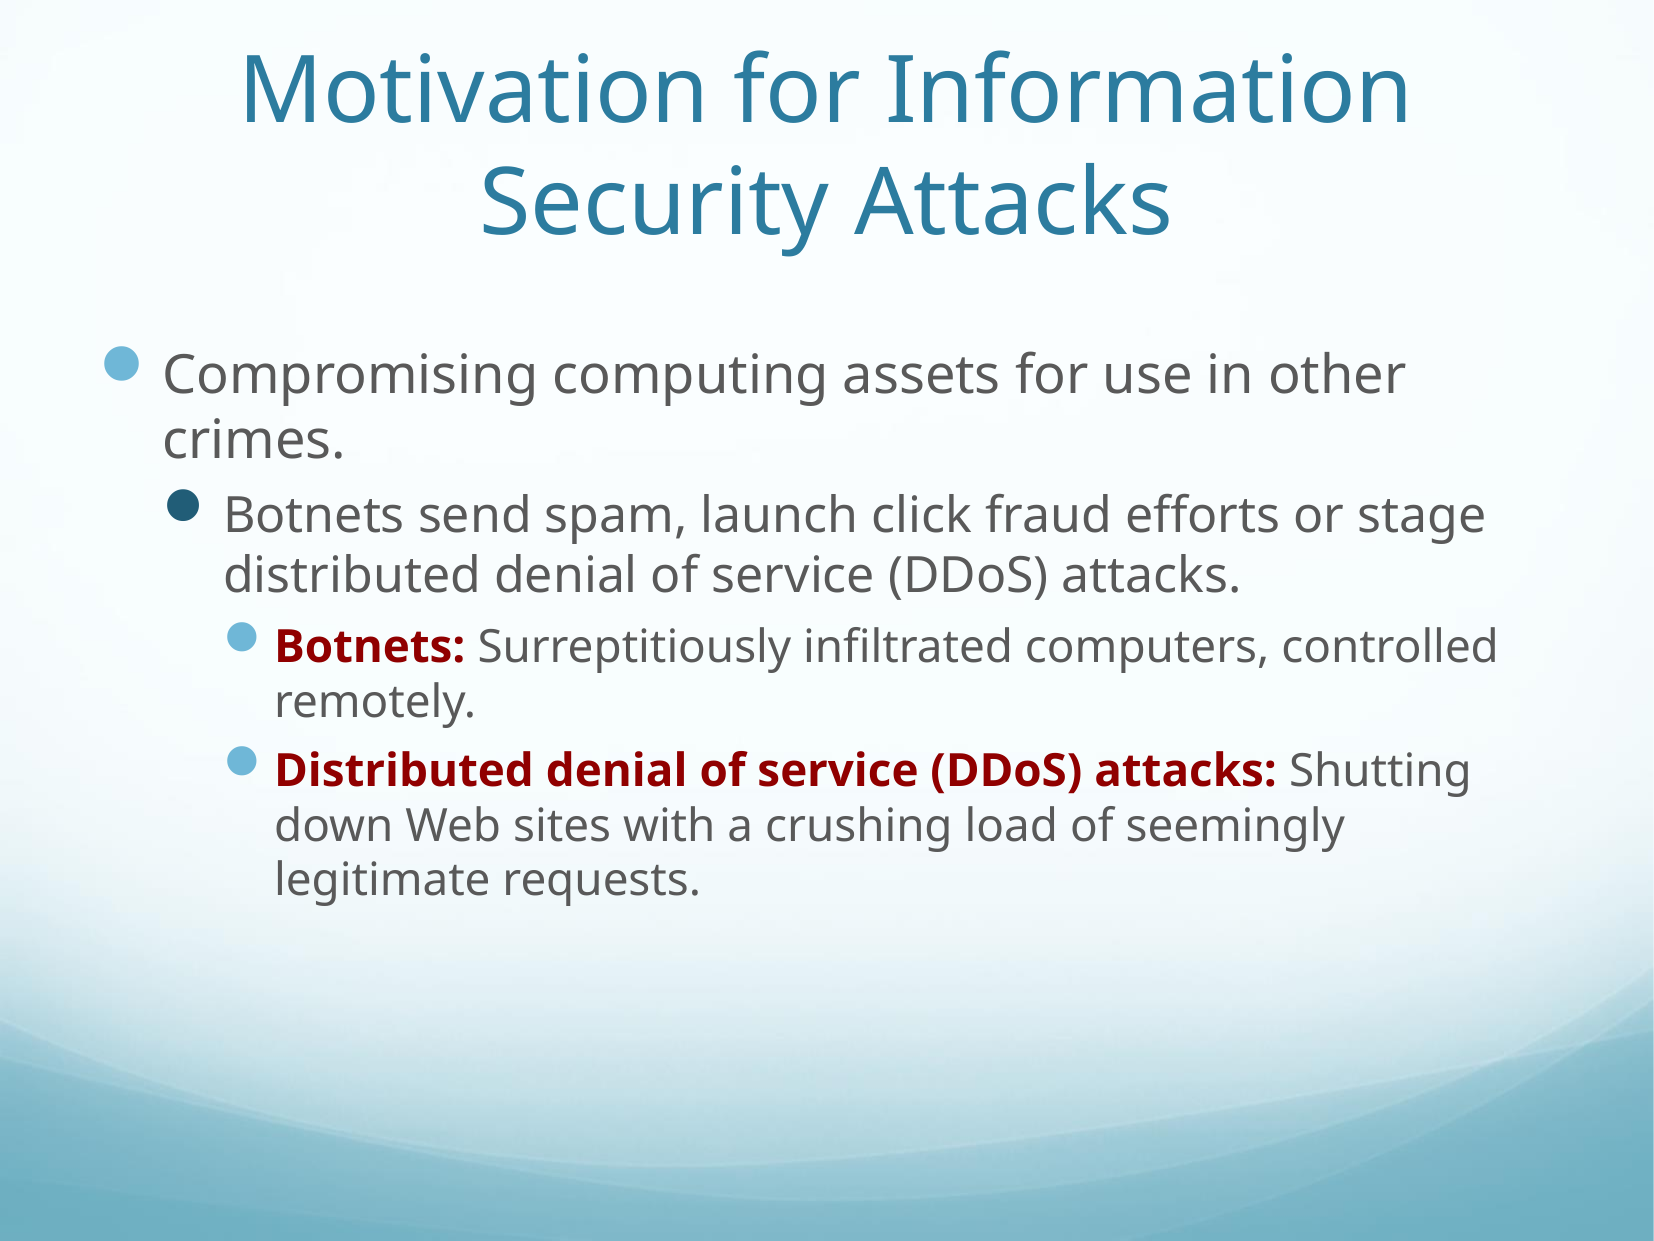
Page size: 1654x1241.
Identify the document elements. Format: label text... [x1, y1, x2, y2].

title Motivation for Information Security Attacks [99, 19, 1554, 262]
picture [0, 0, 1654, 1241]
list Compromising computing assets for use in other crimes. Botnets send spam, launch click fraud efforts or stage distributed denial of service (DDoS) attacks. Botnets: Surreptitiously infiltrated computers, controlled remotely. Distributed denial of service (DDoS) attacks: Shutting down Web sites with a crushing load of seemingly legitimate requests. [82, 330, 1571, 1241]
